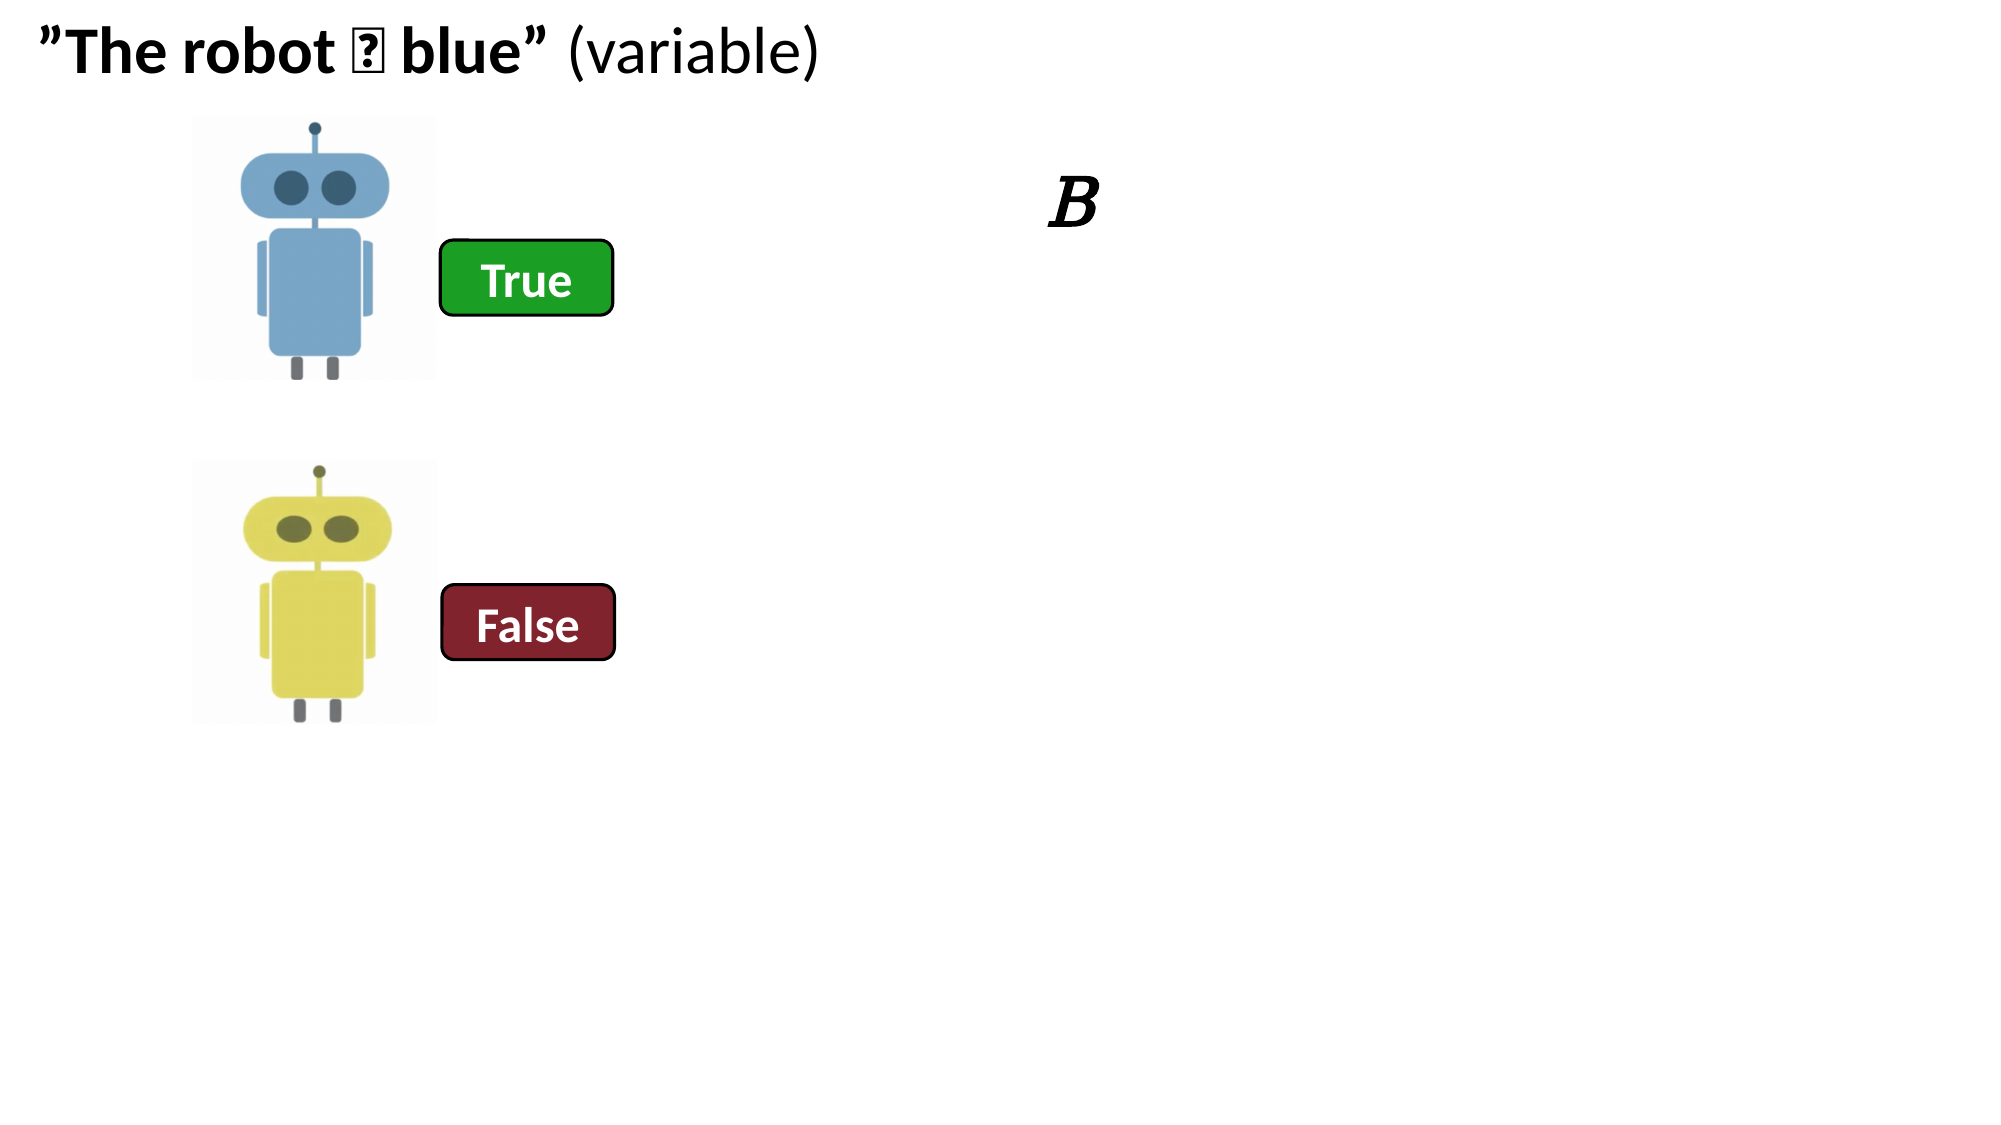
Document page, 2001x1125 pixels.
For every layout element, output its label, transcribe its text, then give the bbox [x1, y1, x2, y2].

text_box ”The robot 🤔 blue” (variable) [21, 0, 837, 95]
text_box True [439, 239, 614, 317]
picture [191, 459, 438, 724]
picture [191, 115, 436, 380]
text_box False [440, 583, 616, 661]
text_box ¬B [975, 151, 1109, 247]
